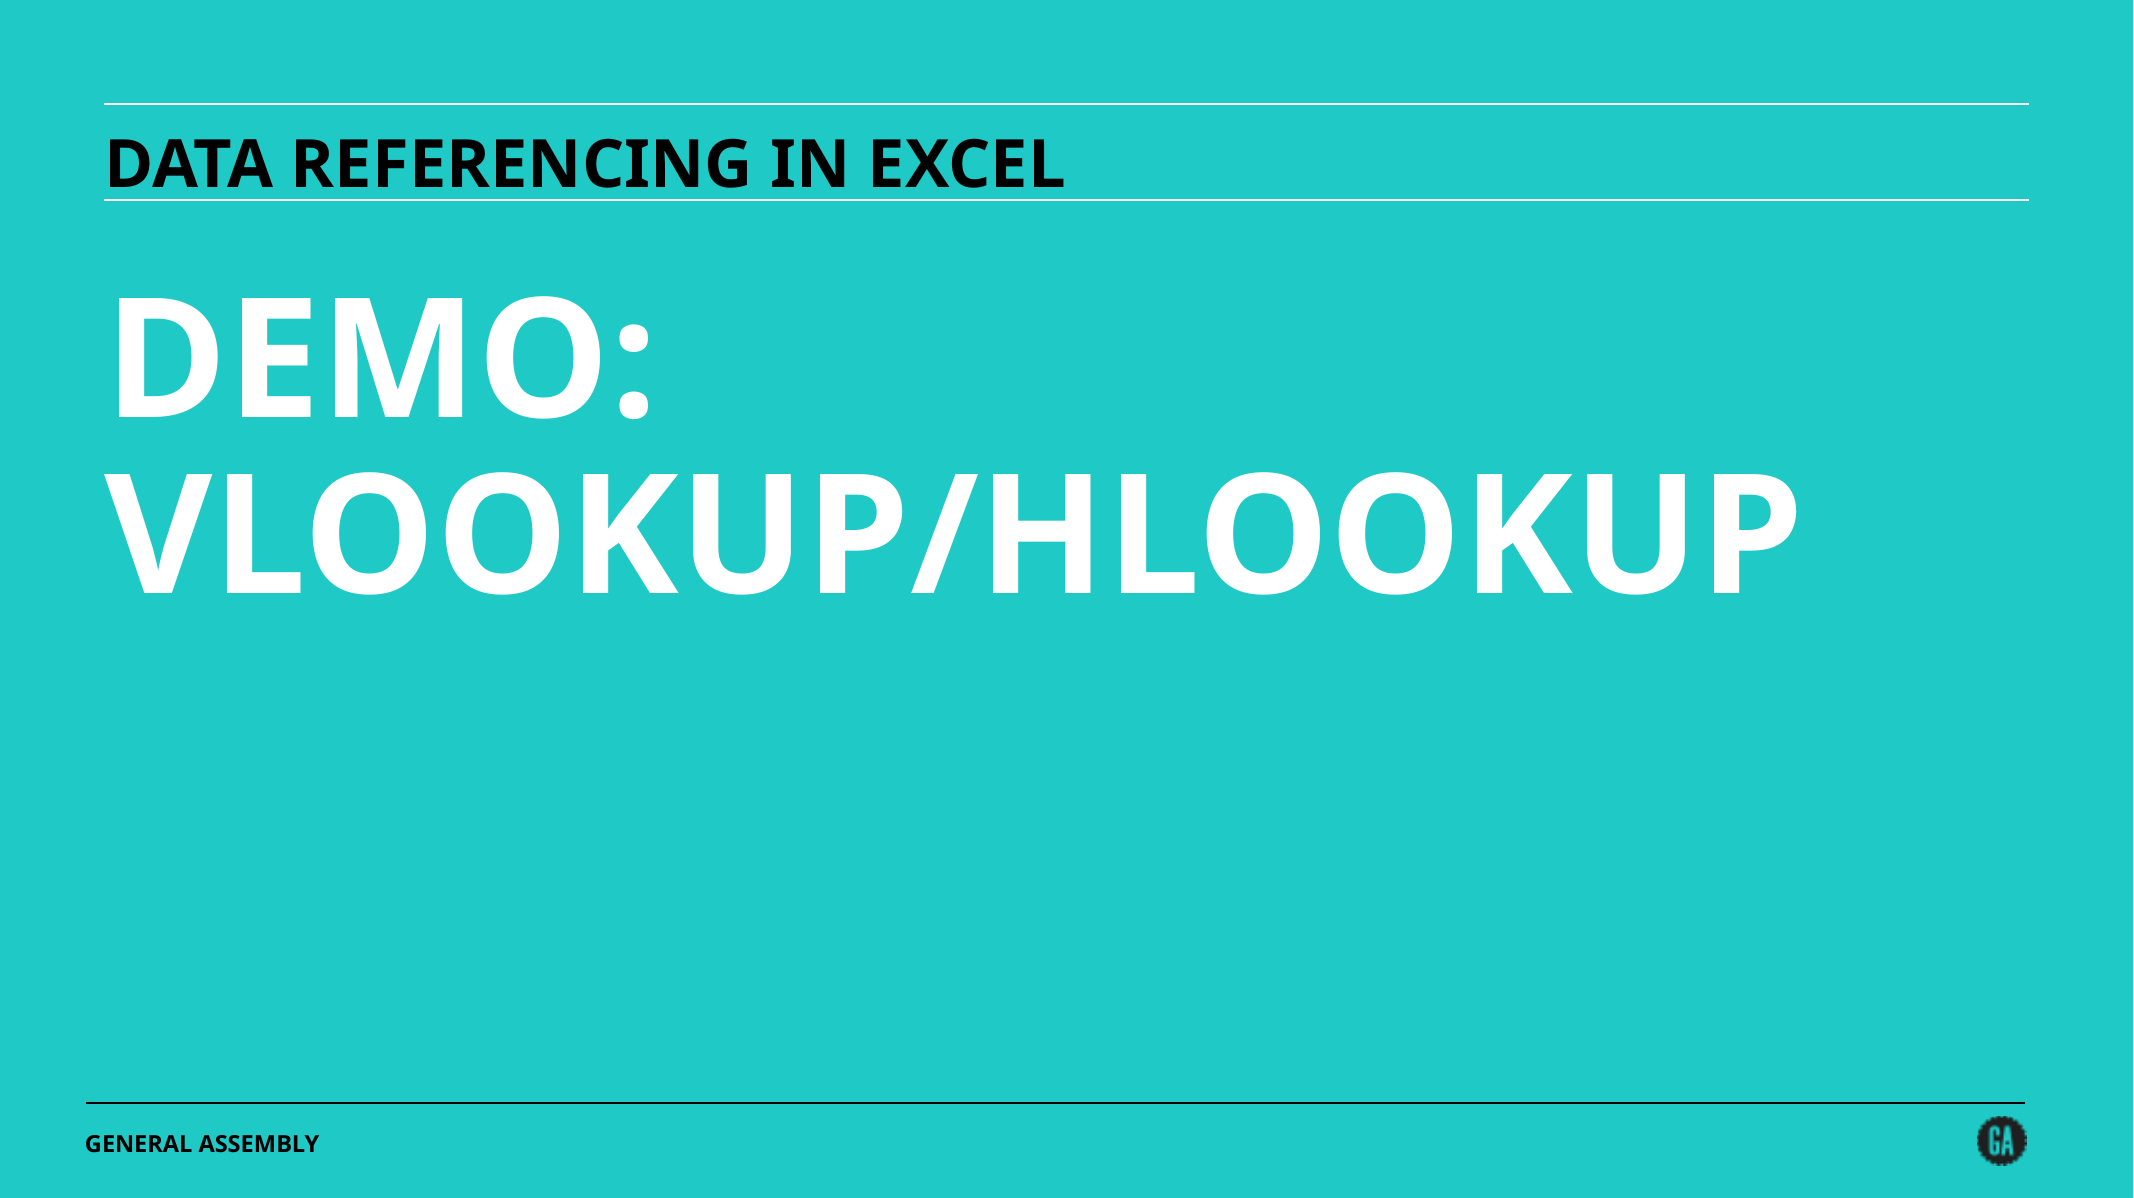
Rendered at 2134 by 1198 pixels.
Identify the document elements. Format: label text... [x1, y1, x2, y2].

text_box DATA REFERENCING IN EXCEL [104, 120, 1771, 192]
picture [1977, 1116, 2027, 1166]
text_box DEMO: VLOOKUP/HLOOKUP [104, 241, 2030, 703]
